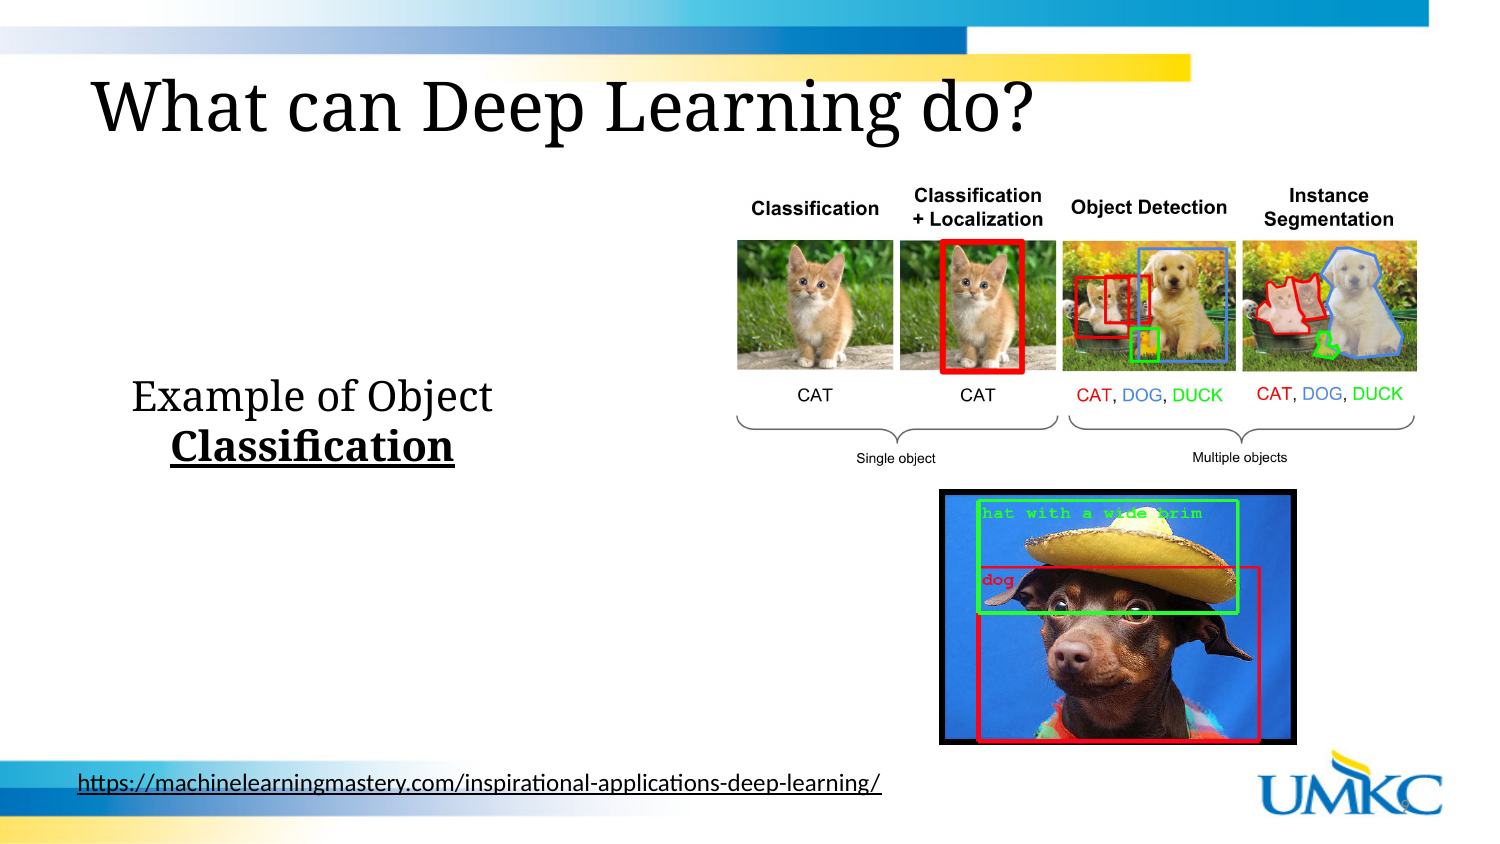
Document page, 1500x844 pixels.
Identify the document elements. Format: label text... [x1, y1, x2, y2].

picture [0, 0, 1500, 844]
text_box Example of Object Classification [87, 362, 538, 477]
slide_number 9 [1074, 782, 1425, 827]
text_box https://machinelearningmastery.com/inspirational-applications-deep-learning/ [62, 759, 938, 804]
title What can Deep Learning do? [75, 33, 1425, 175]
